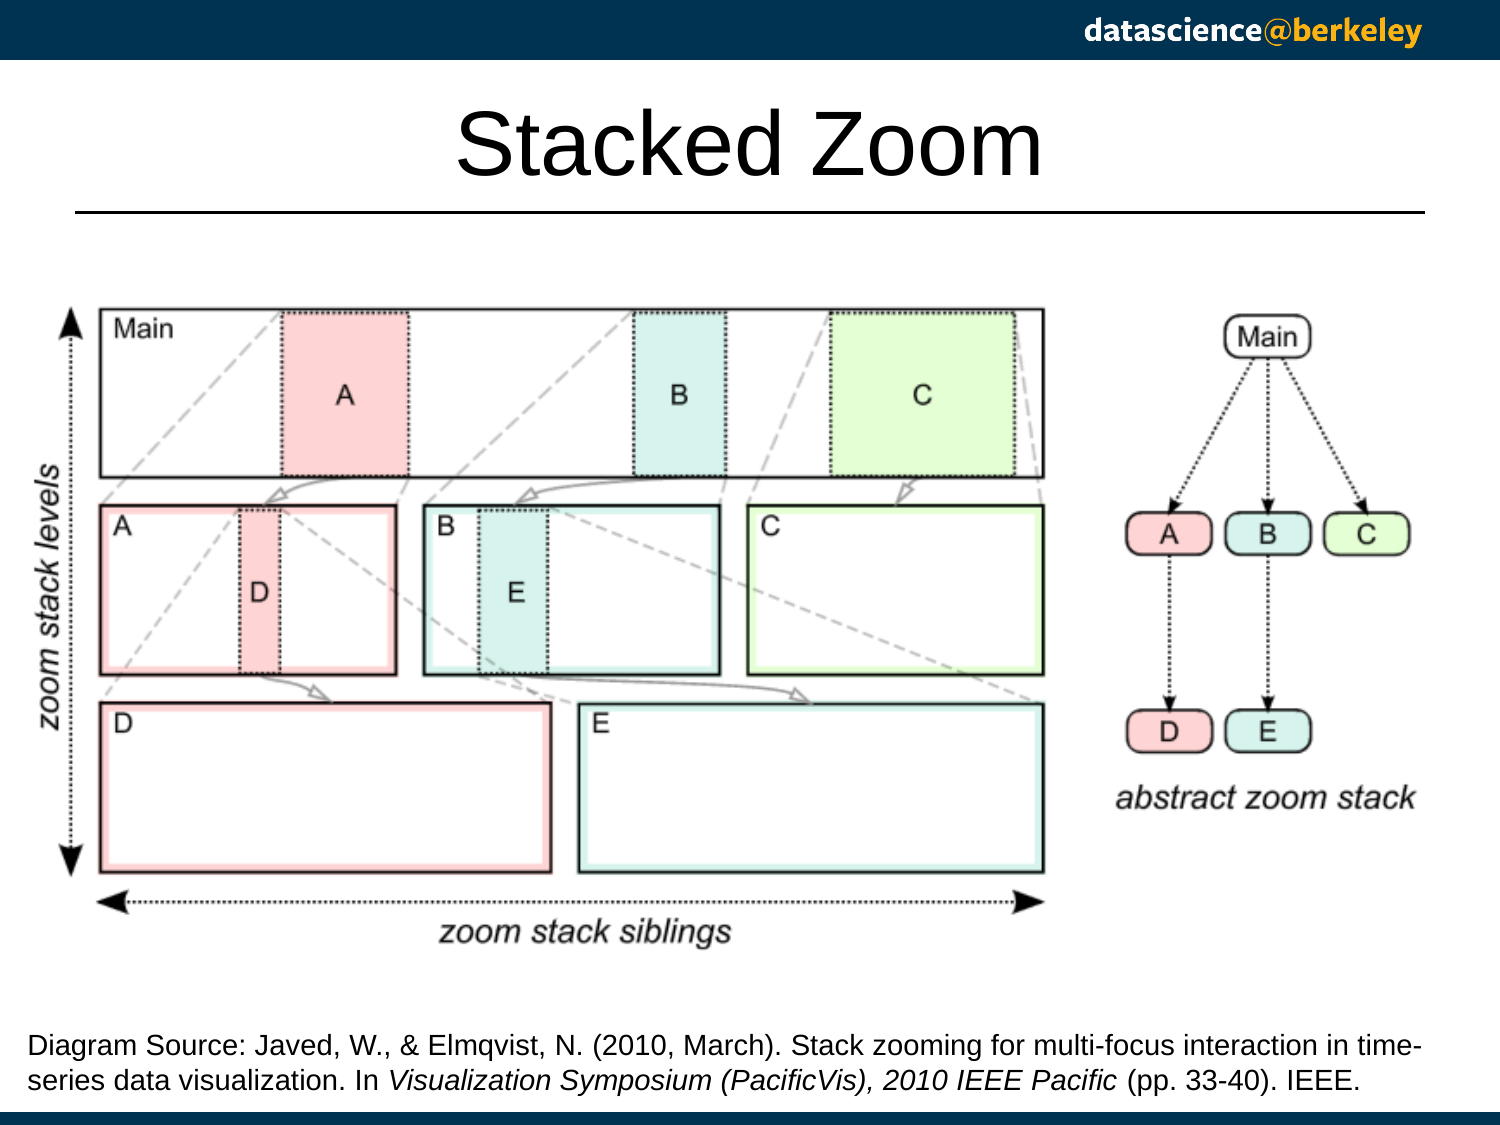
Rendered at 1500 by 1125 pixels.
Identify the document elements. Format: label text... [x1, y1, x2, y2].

picture [0, 262, 1500, 984]
text_box Diagram Source: Javed, W., & Elmqvist, N. (2010, March). Stack zooming for multi-focus interaction in time-series data visualization. In Visualization Symposium (PacificVis), 2010 IEEE Pacific (pp. 33-40). IEEE. [12, 1018, 1500, 1125]
title Stacked Zoom [75, 45, 1425, 233]
picture [1079, 10, 1431, 52]
